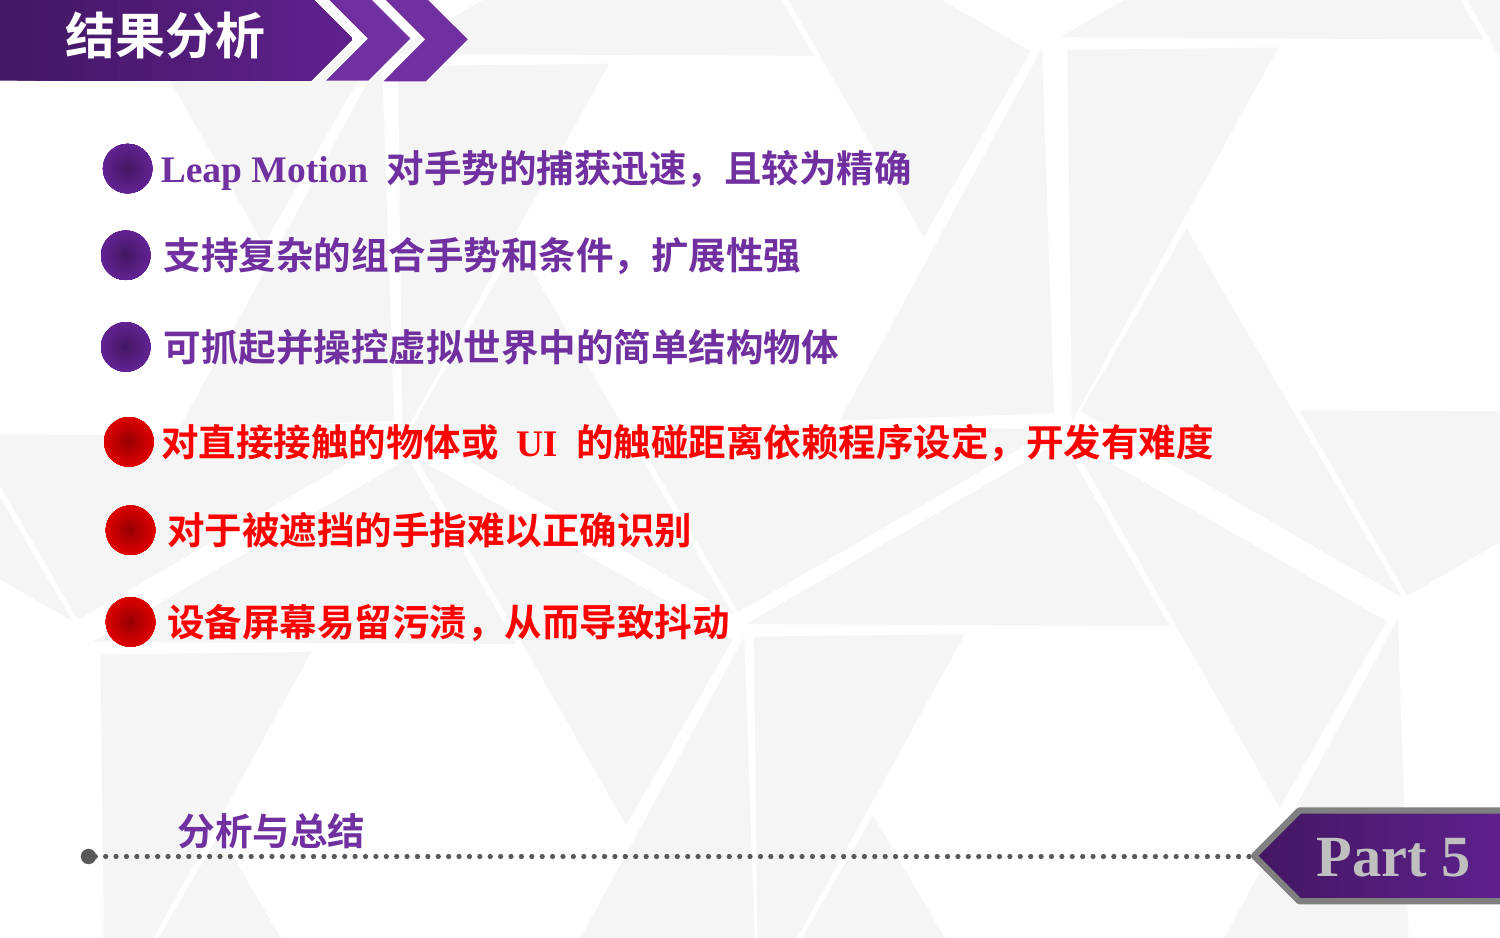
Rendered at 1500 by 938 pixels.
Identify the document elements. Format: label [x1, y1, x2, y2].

text_box [0, 0, 1500, 938]
